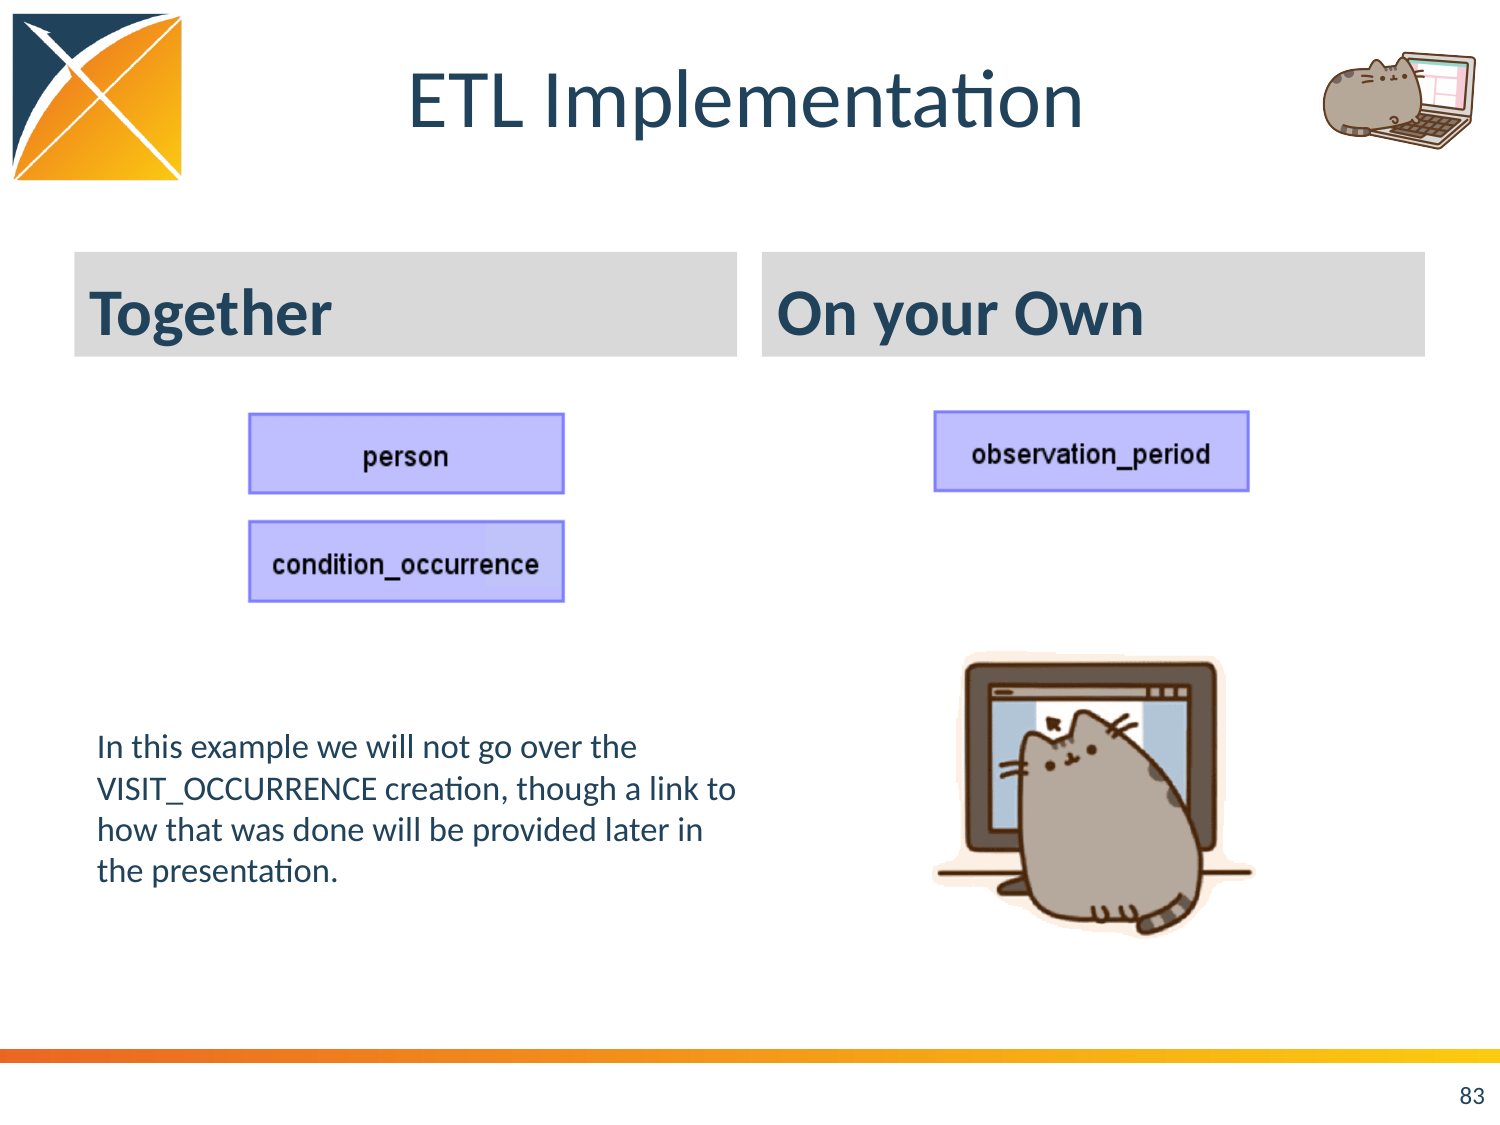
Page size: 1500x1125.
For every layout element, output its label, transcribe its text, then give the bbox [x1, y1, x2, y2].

slide_number 83 [1149, 1065, 1500, 1125]
picture [0, 0, 206, 200]
picture [1312, 9, 1495, 192]
title ETL Implementation [187, 24, 1306, 163]
list Together [74, 251, 738, 357]
picture [926, 398, 1261, 505]
text_box In this example we will not go over the VISIT_OCCURRENCE creation, though a link to how that was done will be provided later in the presentation. [81, 715, 762, 898]
picture [897, 597, 1290, 991]
picture [238, 514, 573, 611]
list On your Own [761, 251, 1425, 356]
list [761, 356, 1425, 1005]
picture [238, 402, 573, 501]
